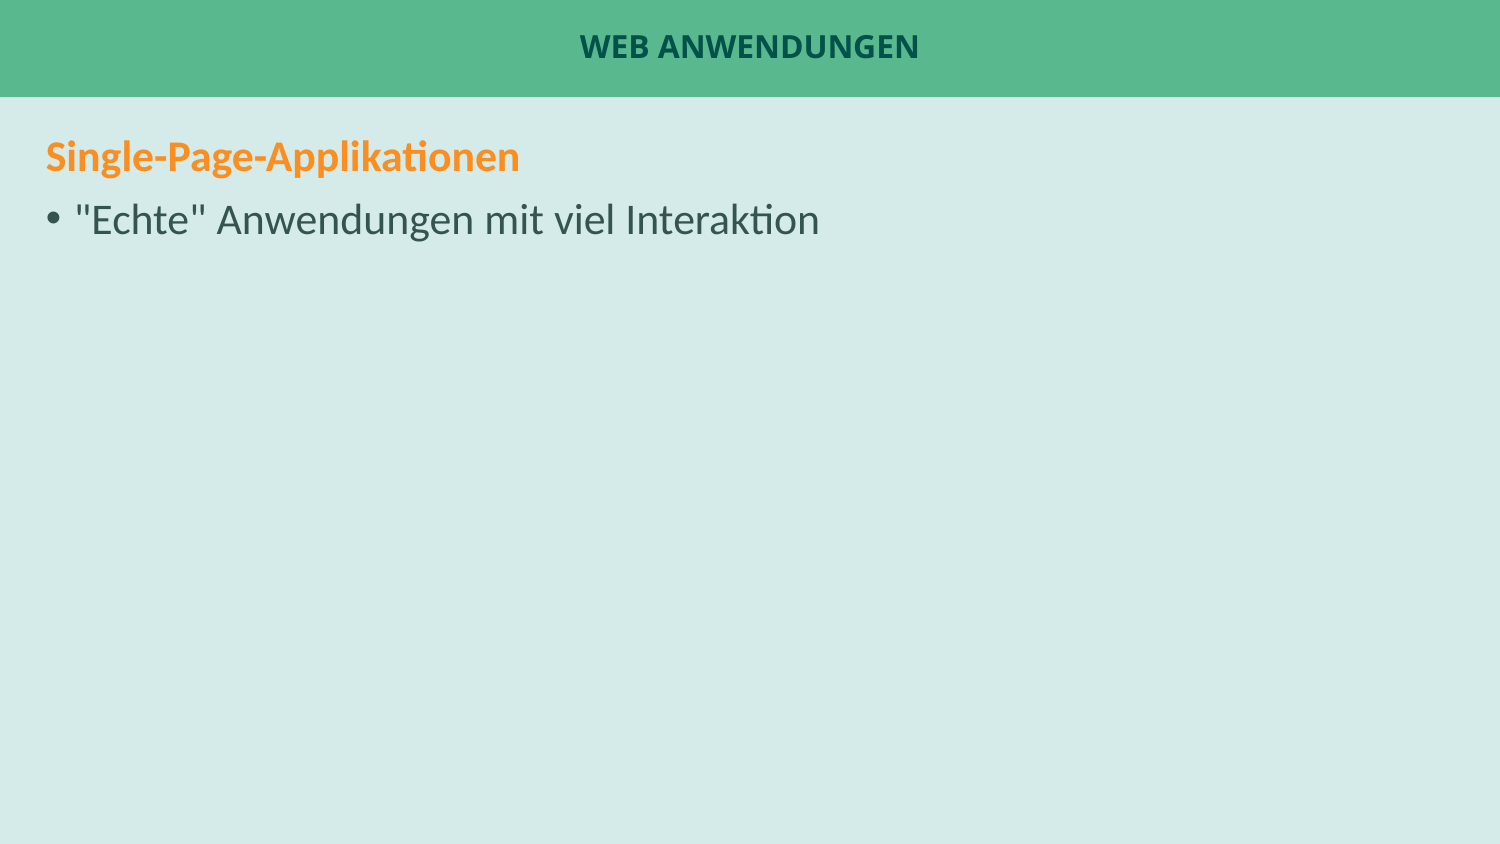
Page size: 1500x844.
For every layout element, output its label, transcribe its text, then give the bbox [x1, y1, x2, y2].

title Web Anwendungen [0, 0, 1500, 98]
list Single-Page-Applikationen "Echte" Anwendungen mit viel Interaktion [30, 126, 1470, 782]
